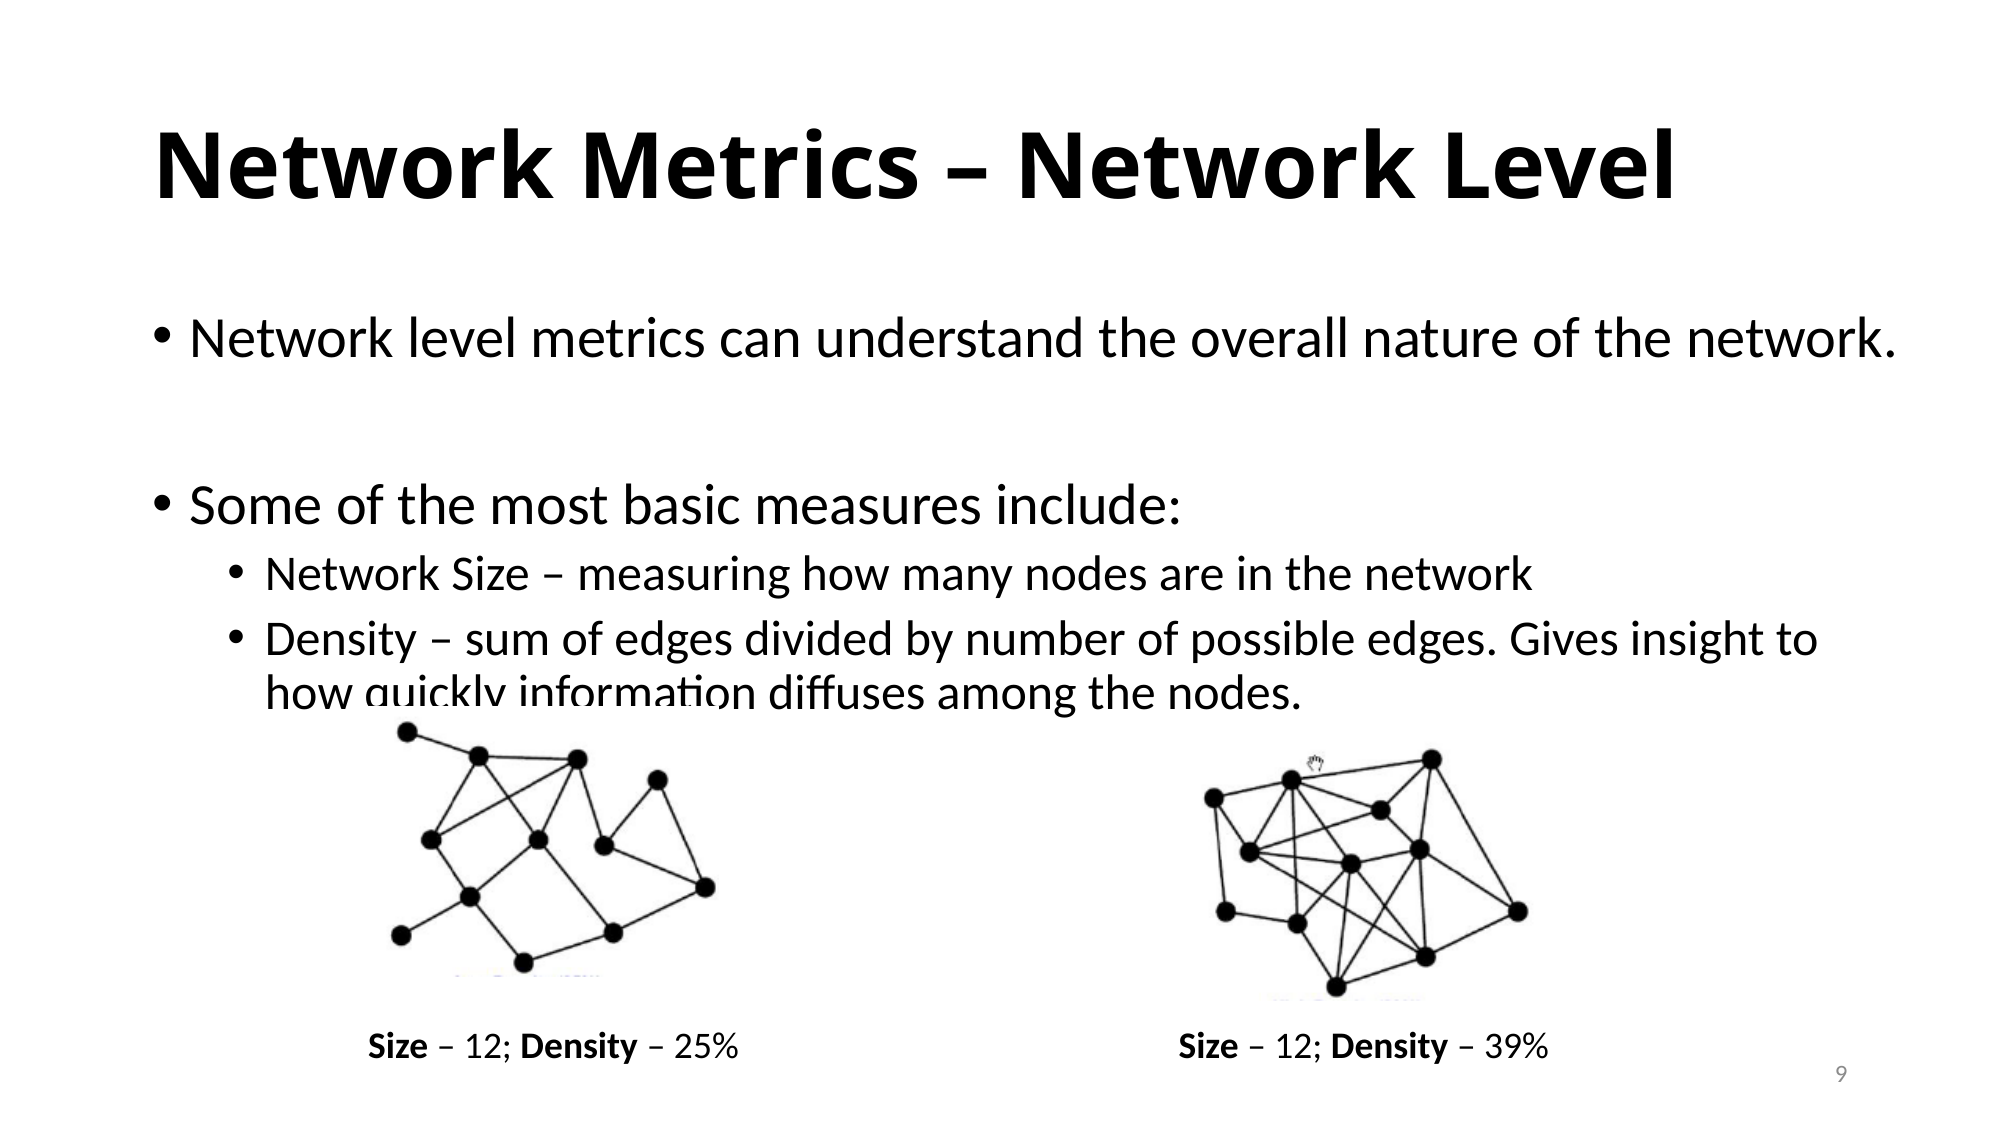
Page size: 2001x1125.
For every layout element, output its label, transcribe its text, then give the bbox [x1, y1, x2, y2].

text_box Size – 12; Density – 25% [353, 1013, 754, 1073]
picture [1185, 730, 1535, 1002]
slide_number 9 [1412, 1042, 1863, 1103]
text_box Size – 12; Density – 39% [1163, 1013, 1565, 1074]
picture [357, 706, 719, 977]
title Network Metrics – Network Level [137, 59, 1863, 278]
list Network level metrics can understand the overall nature of the network. Some of the most basic measures include: Network Size – measuring how many nodes are in the network Density – sum of edges divided by number of possible edges. Gives insight to how quickly information diffuses among the nodes. [137, 299, 1923, 1014]
